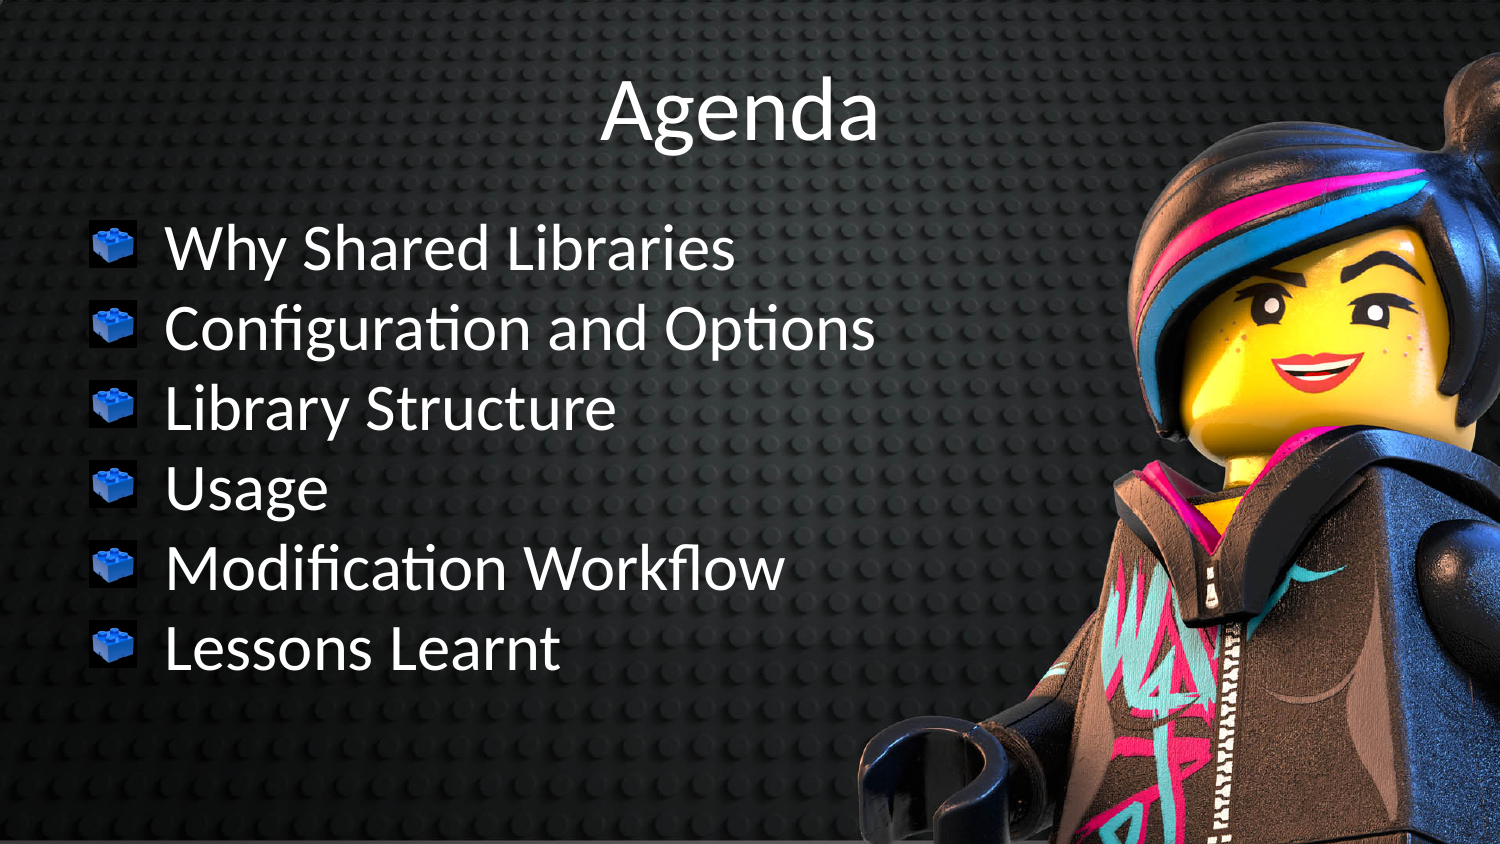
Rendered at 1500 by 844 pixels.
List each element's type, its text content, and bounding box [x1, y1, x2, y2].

picture [0, 0, 1500, 844]
text_box Agenda [75, 33, 1425, 175]
text_box Why Shared Libraries Configuration and Options Library Structure Usage Modification Workflow Lessons Learnt [75, 196, 1425, 754]
